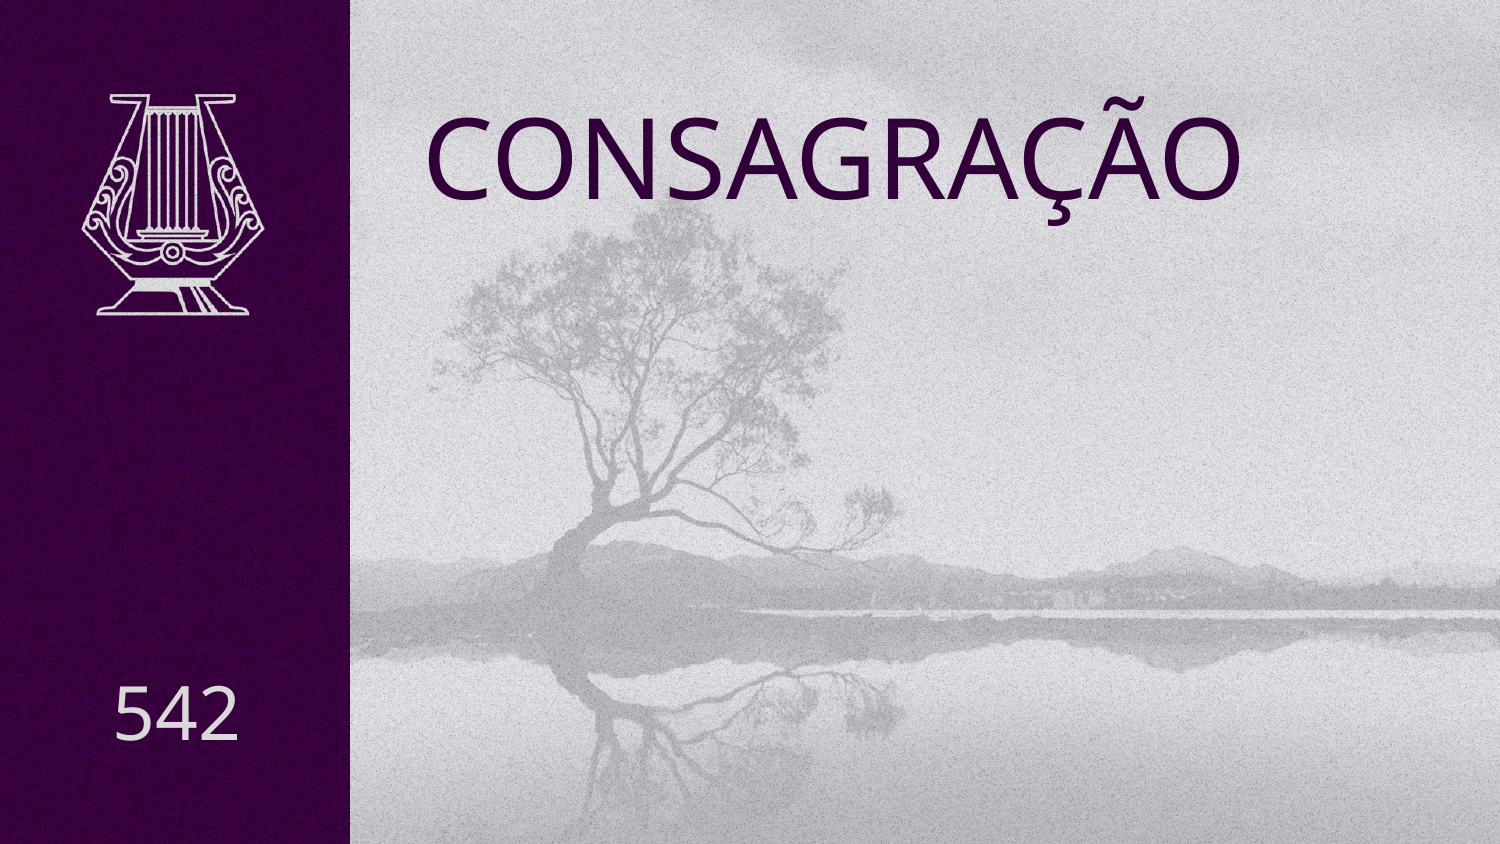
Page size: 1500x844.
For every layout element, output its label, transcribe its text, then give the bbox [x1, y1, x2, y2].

picture [0, 0, 1500, 844]
title CONSAGRAÇÃO [407, 79, 1447, 777]
list 542 [76, 658, 278, 765]
